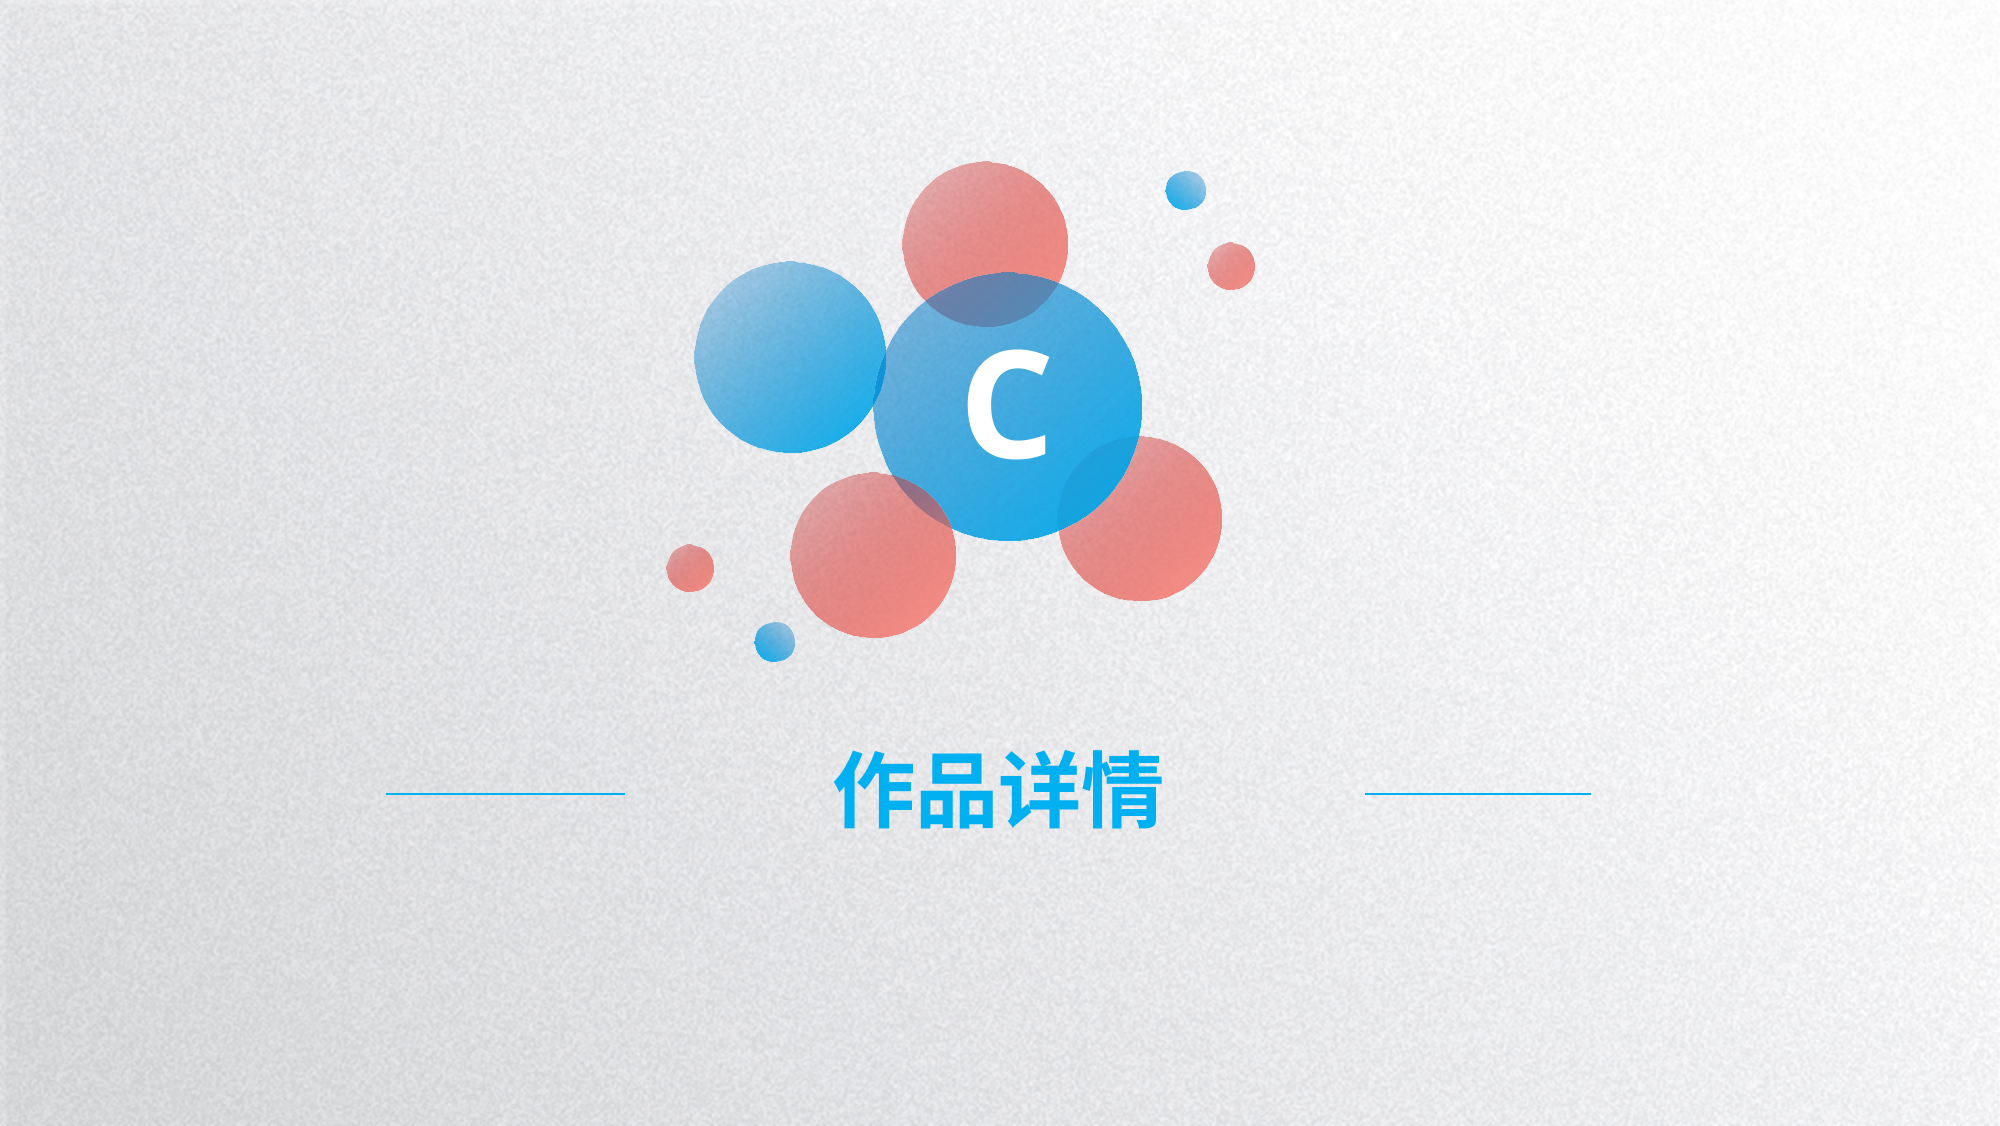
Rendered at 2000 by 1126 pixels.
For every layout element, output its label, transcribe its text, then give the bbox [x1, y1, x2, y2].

text_box [1058, 436, 1222, 601]
text_box [1207, 242, 1255, 290]
text_box [925, 272, 1091, 301]
text_box [902, 161, 1068, 301]
text_box [754, 621, 795, 662]
picture [0, 0, 2000, 1126]
text_box [694, 261, 876, 453]
text_box [933, 497, 1107, 541]
text_box 作品详情 [577, 730, 1421, 846]
text_box [790, 472, 956, 638]
text_box [666, 544, 714, 592]
text_box [1165, 170, 1206, 210]
text_box C [876, 301, 1140, 497]
